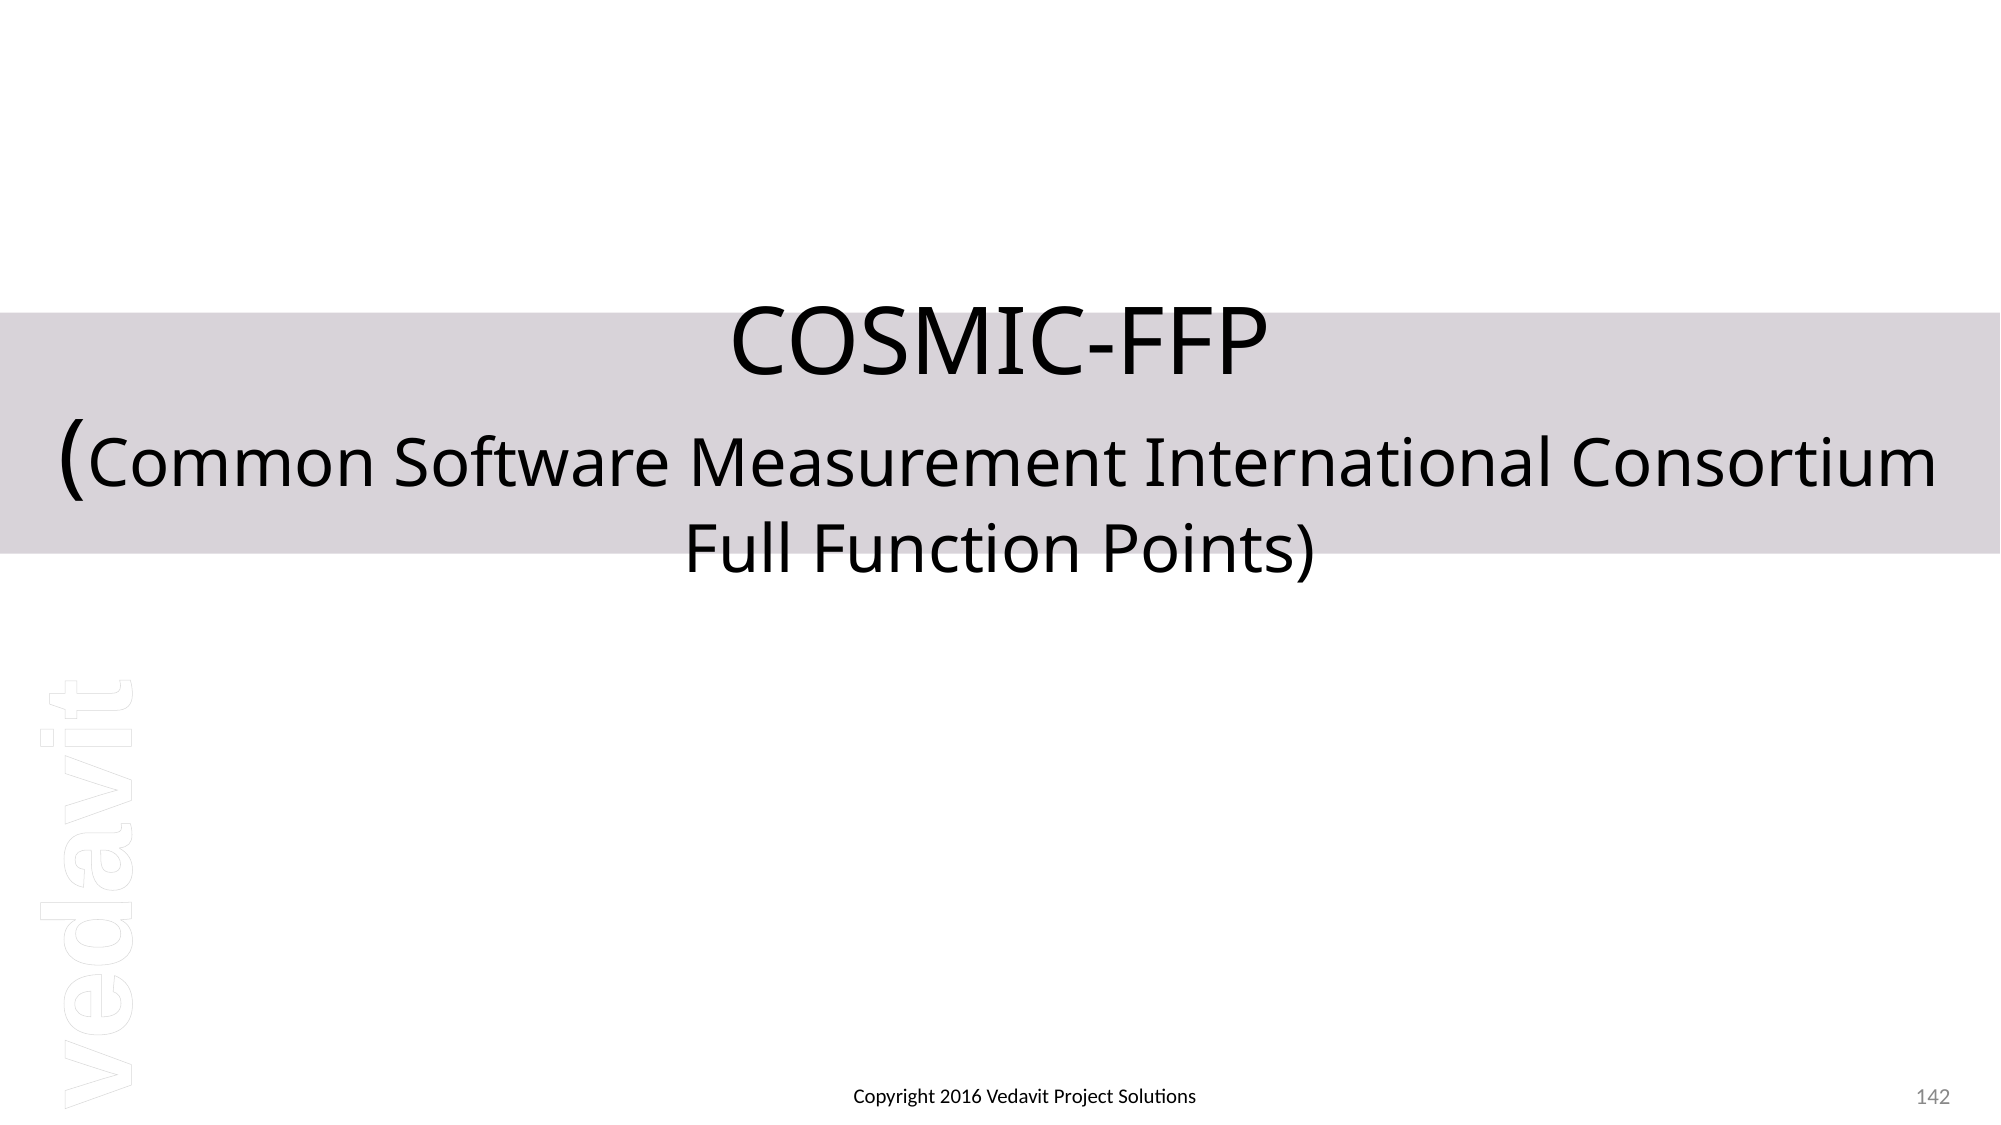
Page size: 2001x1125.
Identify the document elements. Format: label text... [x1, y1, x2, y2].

title COSMIC-FFP (Common Software Measurement International Consortium Full Function Points) [0, 312, 2000, 554]
slide_number 142 [1866, 1065, 2000, 1125]
